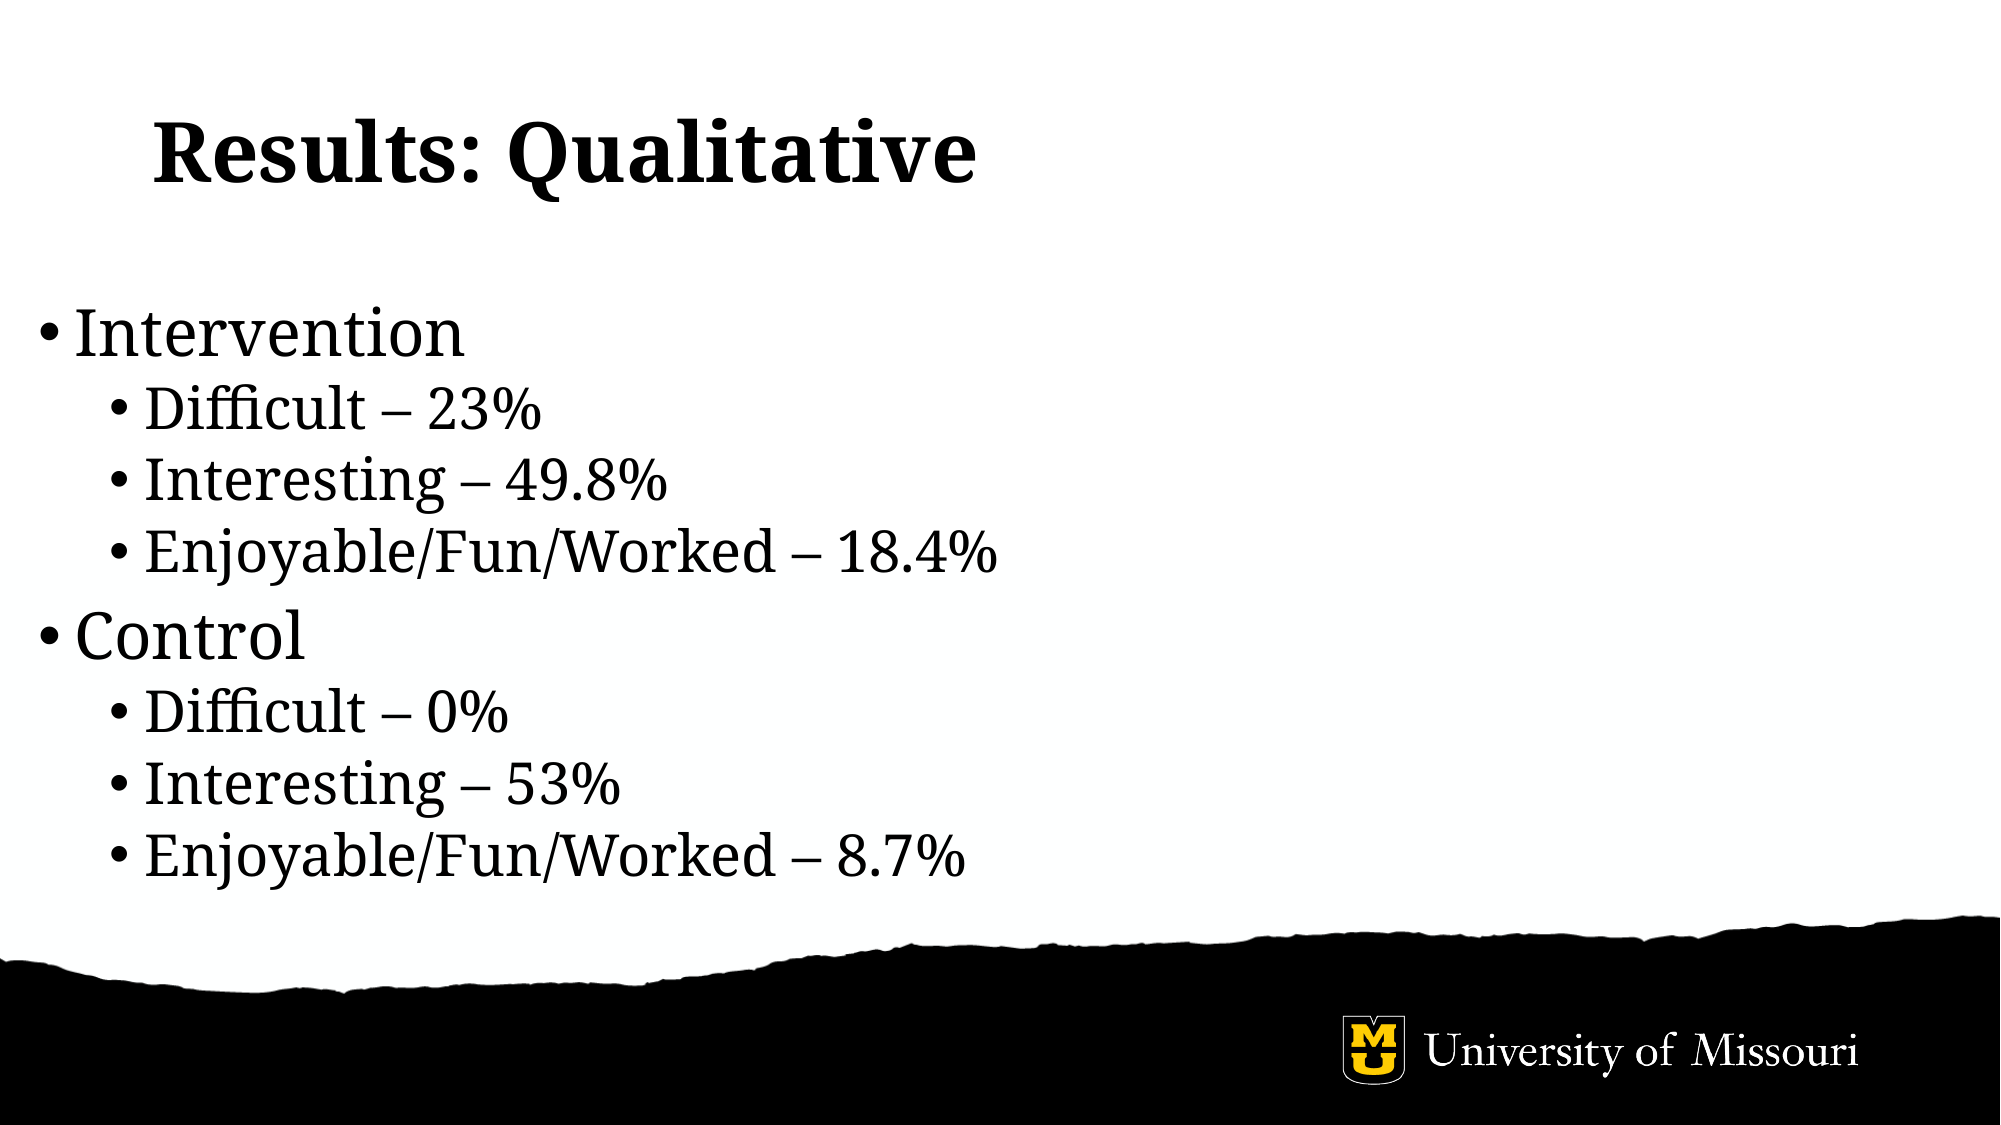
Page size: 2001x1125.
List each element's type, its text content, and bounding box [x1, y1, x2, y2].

picture [0, 901, 2000, 1125]
list Intervention Difficult – 23% Interesting – 49.8% Enjoyable/Fun/Worked – 18.4% Control Difficult – 0% Interesting – 53% Enjoyable/Fun/Worked – 8.7% [23, 292, 1971, 902]
title Results: Qualitative [137, 87, 1863, 224]
